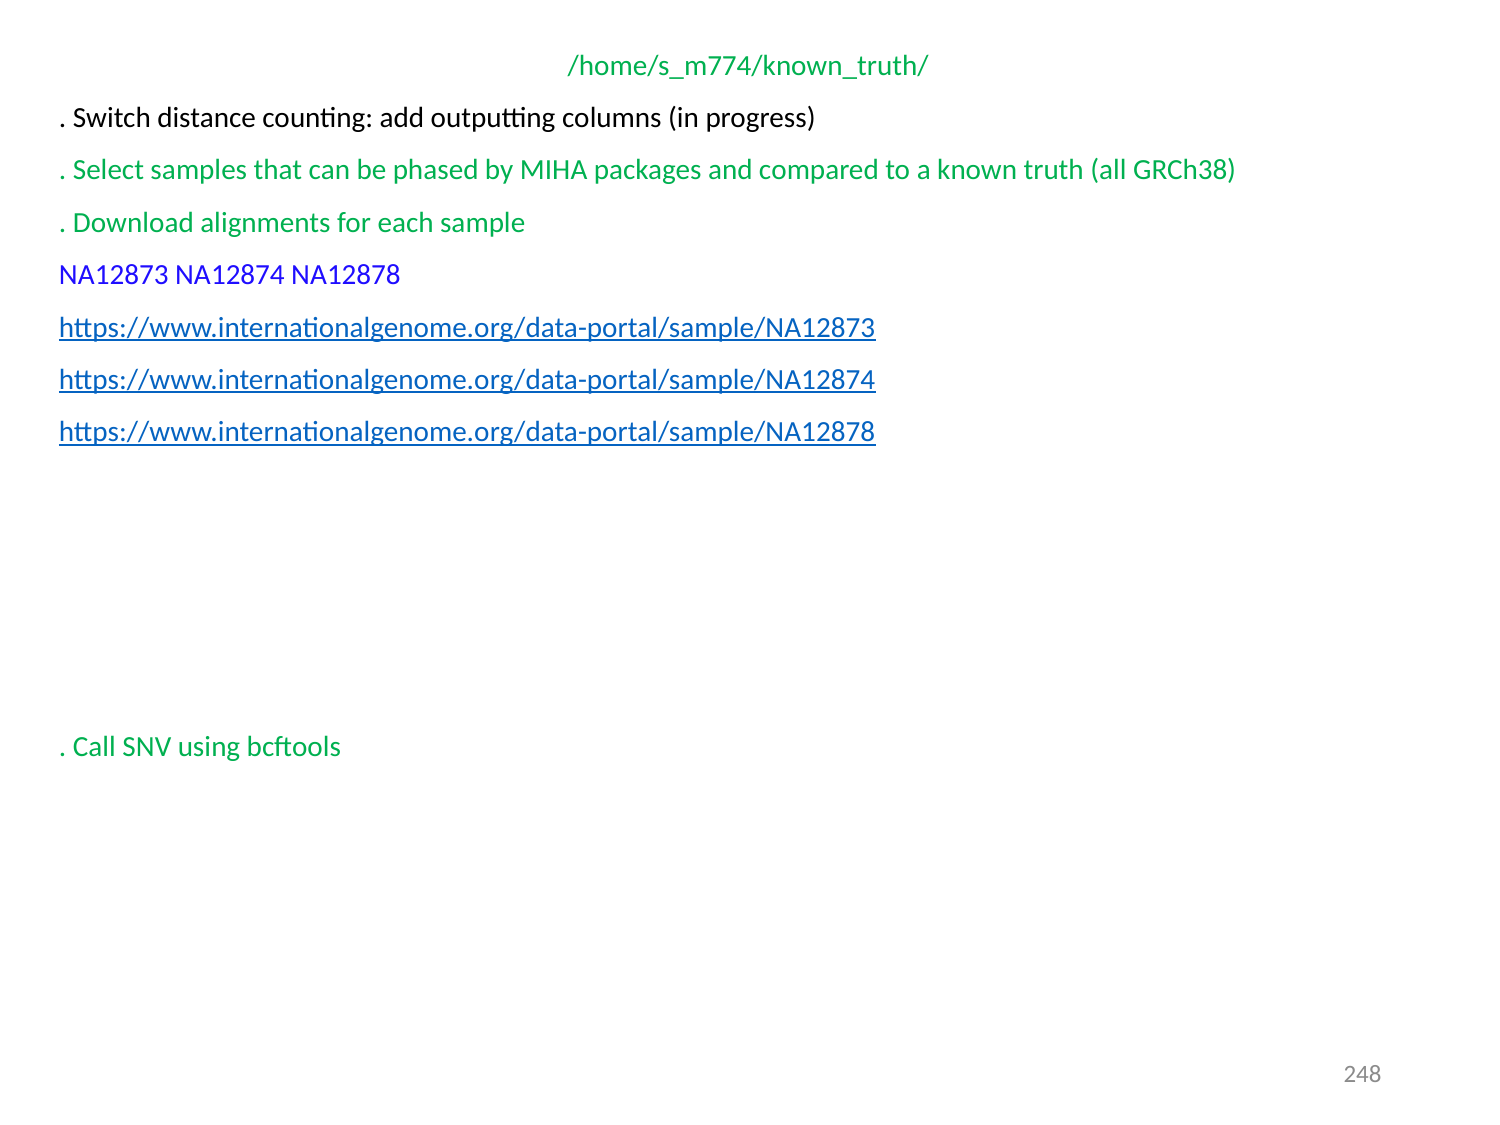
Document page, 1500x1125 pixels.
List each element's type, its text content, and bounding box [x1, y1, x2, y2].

list /home/s_m774/known_truth/ . Switch distance counting: add outputting columns (in progress) . Select samples that can be phased by MIHA packages and compared to a known truth (all GRCh38) . Download alignments for each sample NA12873 NA12874 NA12878 https://www.internationalgenome.org/data-portal/sample/NA12873 https://www.internationalgenome.org/data-portal/sample/NA12874 https://www.internationalgenome.org/data-portal/sample/NA12878 . Call SNV using bcftools [43, 42, 1453, 1068]
slide_number 248 [1059, 1042, 1397, 1103]
